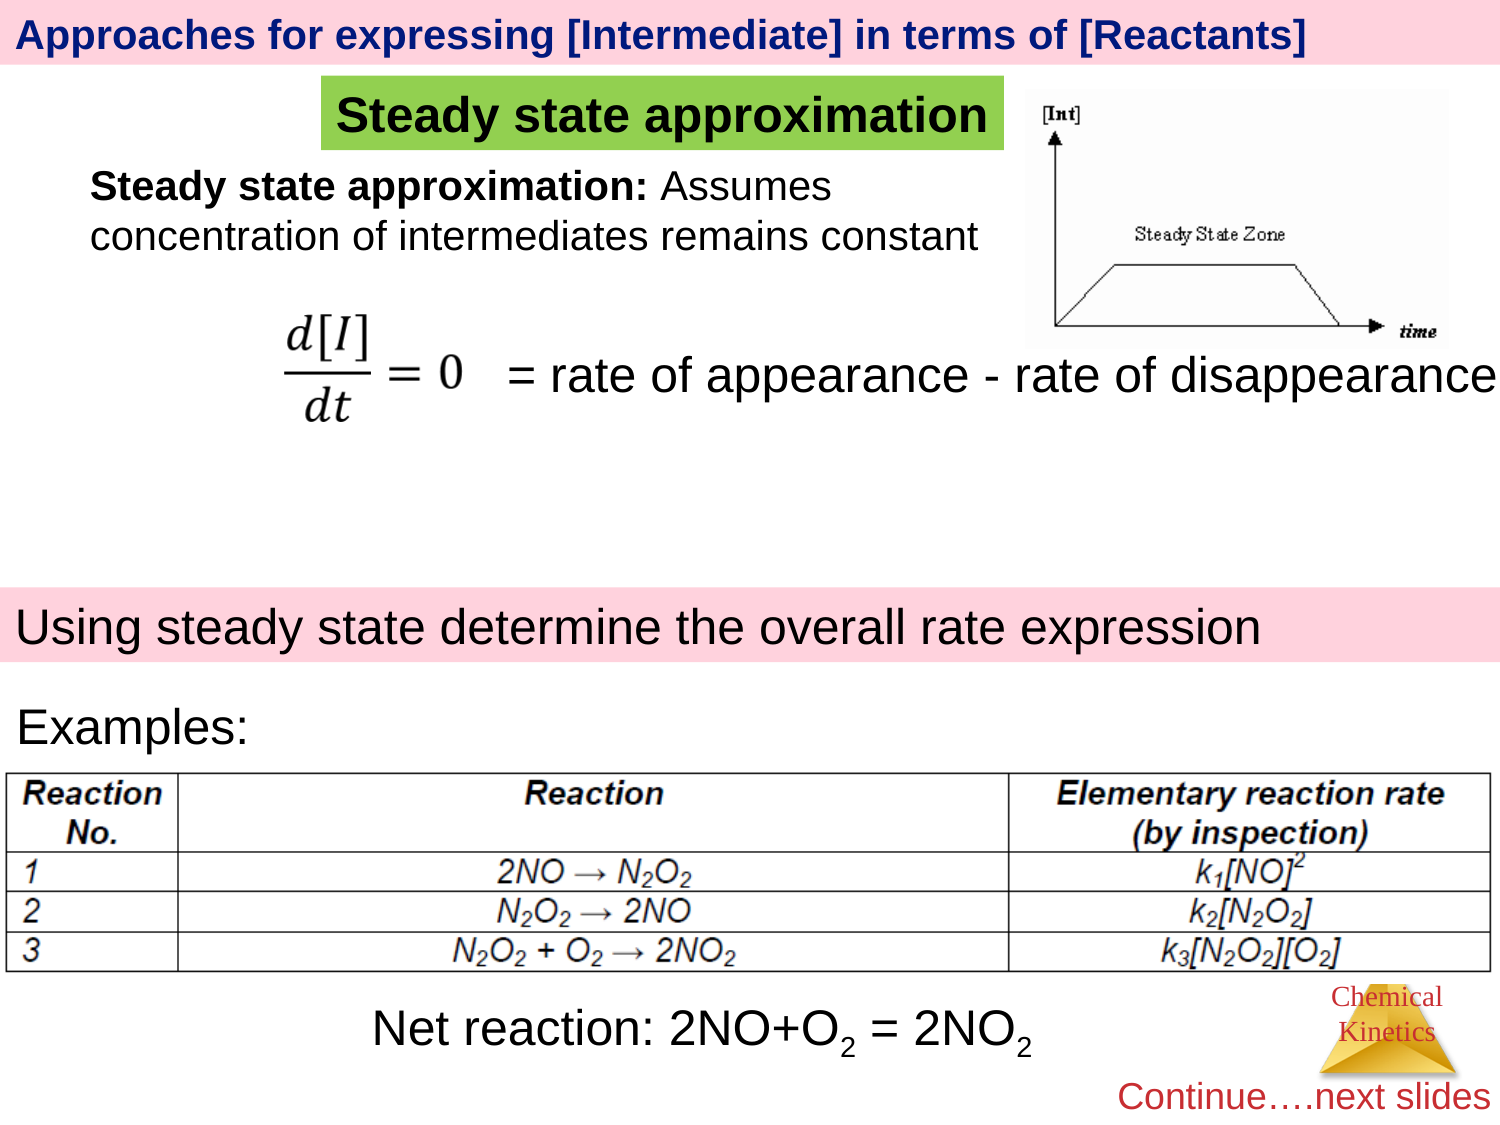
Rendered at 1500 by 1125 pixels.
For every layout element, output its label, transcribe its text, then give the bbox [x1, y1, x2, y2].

text_box Steady state approximation: Assumes concentration of intermediates remains constant [74, 151, 1019, 266]
text_box Steady state approximation [321, 75, 1004, 151]
text_box Approaches for expressing [Intermediate] in terms of [Reactants] [0, 0, 1500, 65]
picture [1024, 89, 1449, 350]
text_box Net reaction: 2NO+O2 = 2NO2 [356, 993, 1048, 1071]
text_box = rate of appearance - rate of disappearance [492, 335, 1500, 411]
text_box Using steady state determine the overall rate expression [0, 587, 1500, 663]
text_box Continue….next slides [1102, 1065, 1500, 1125]
text_box Examples: [1, 687, 279, 763]
picture [0, 766, 1500, 1065]
text_box [262, 299, 488, 431]
